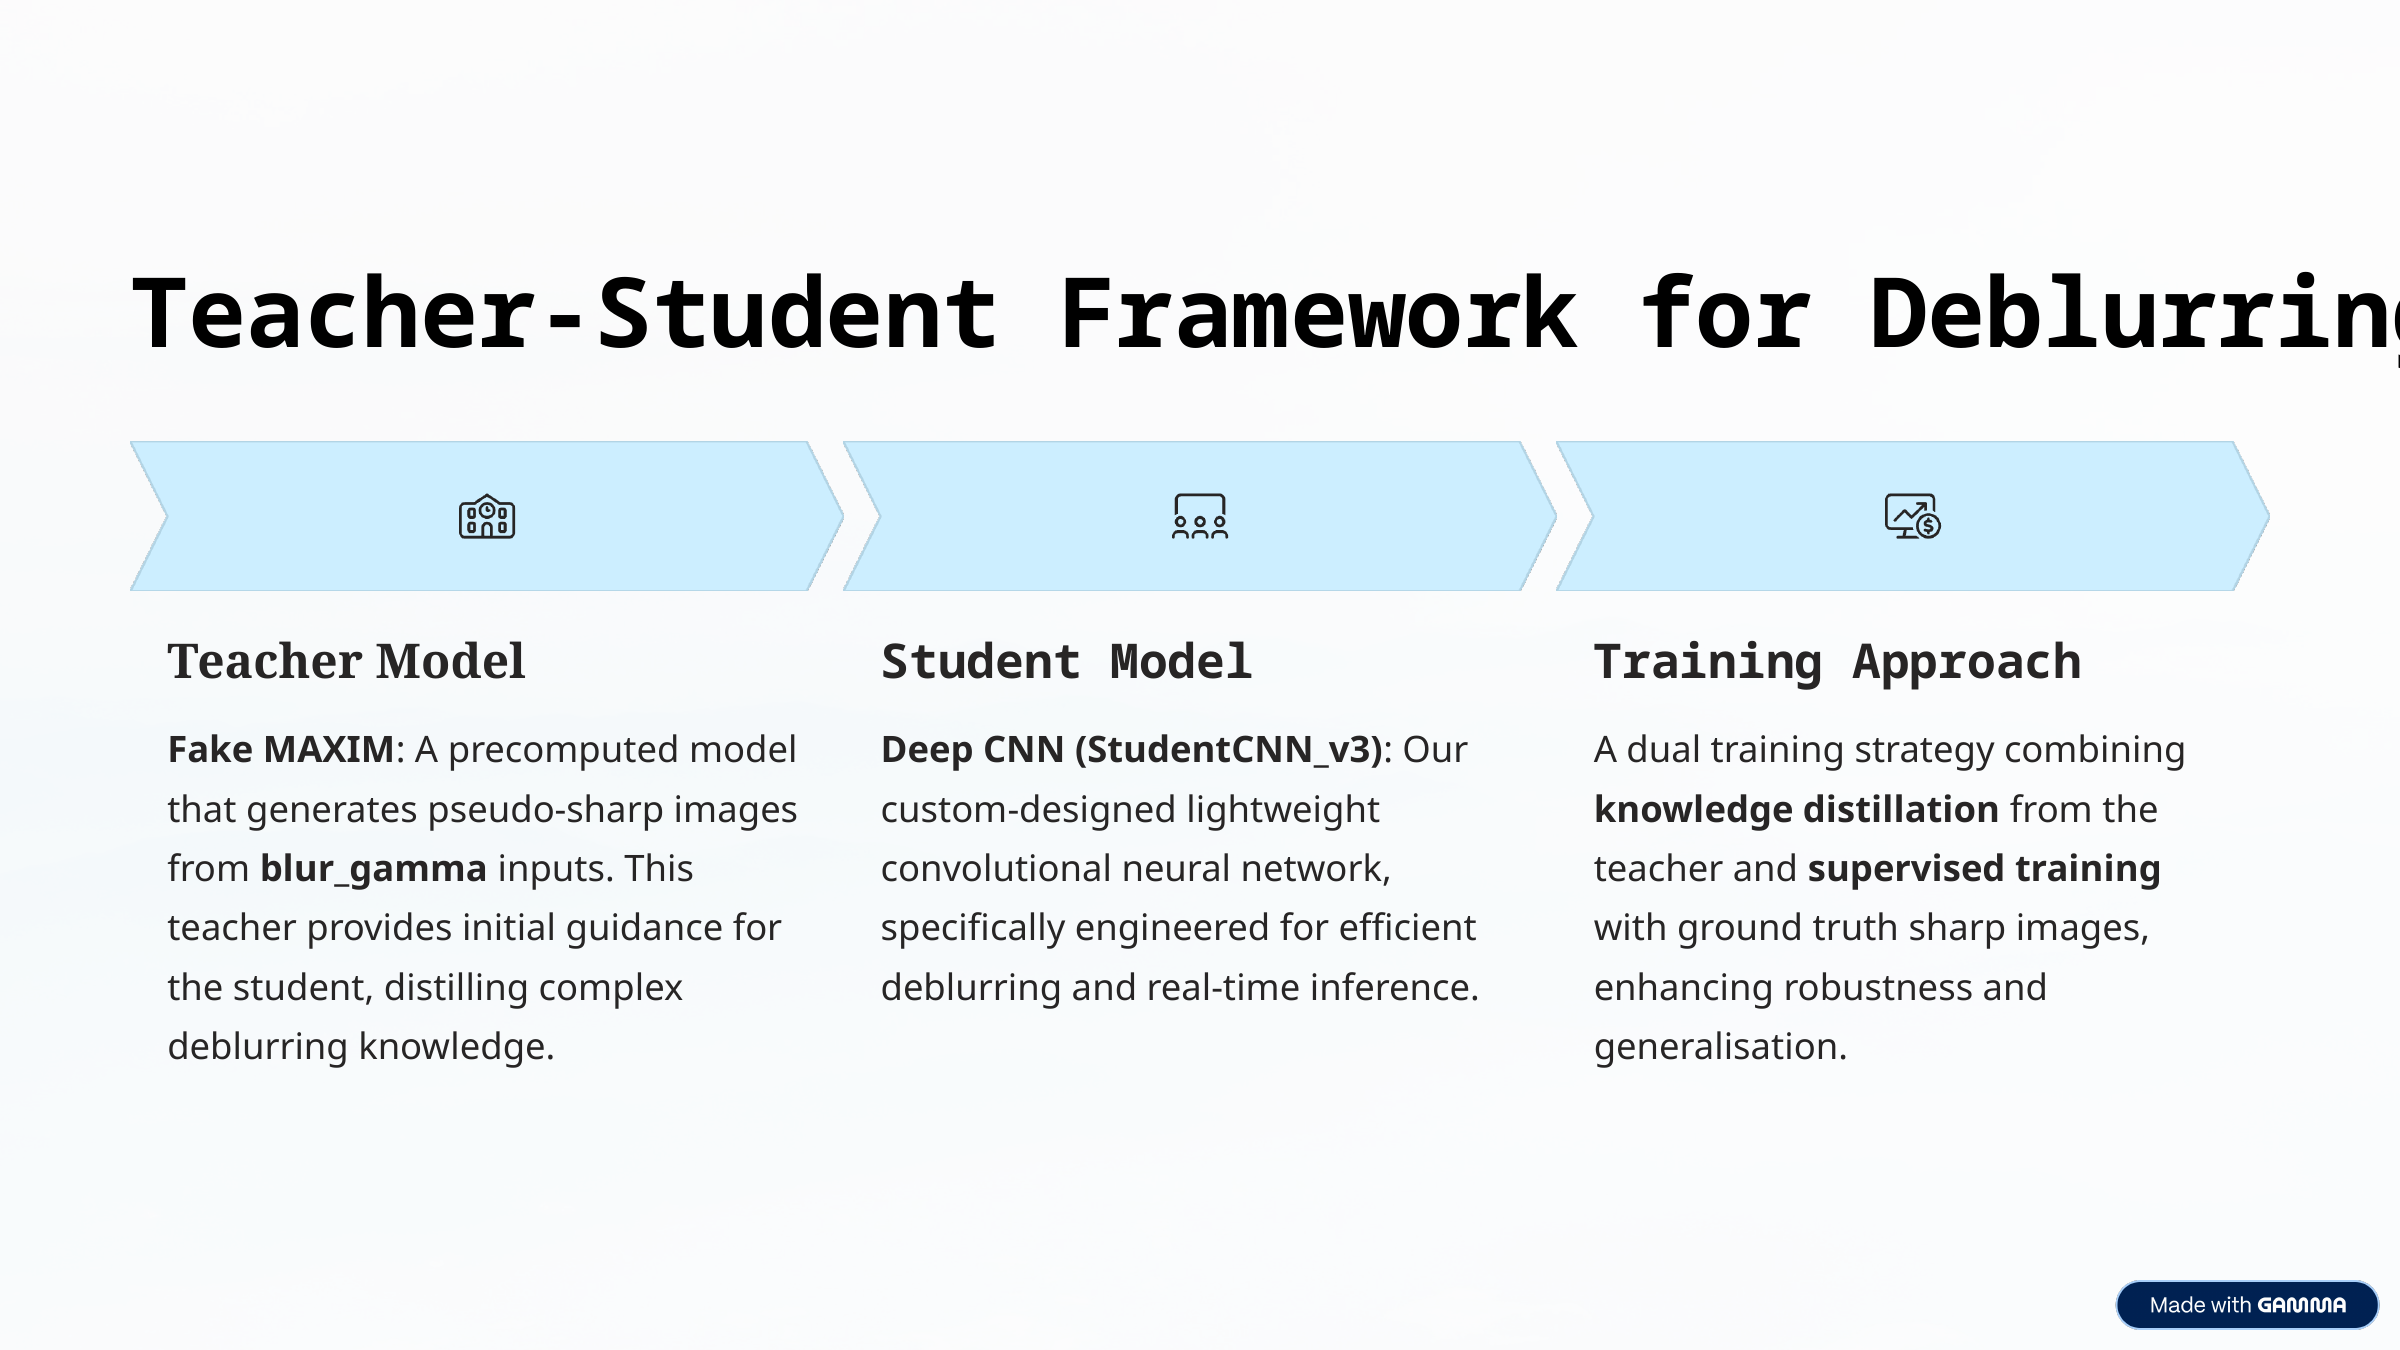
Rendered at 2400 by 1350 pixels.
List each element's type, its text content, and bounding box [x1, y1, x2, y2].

text_box Student Model [880, 627, 1369, 689]
picture [2106, 1271, 2389, 1339]
text_box Fake MAXIM: A precomputed model that generates pseudo-sharp images from blur_gamma inputs. This teacher provides initial guidance for the student, distilling complex deblurring knowledge. [167, 710, 807, 1068]
text_box Training Approach [1593, 627, 2083, 689]
text_box Deep CNN (StudentCNN_v3): Our custom-designed lightweight convolutional neural network, specifically engineered for efficient deblurring and real-time inference. [880, 710, 1520, 1009]
text_box A dual training strategy combining knowledge distillation from the teacher and supervised training with ground truth sharp images, enhancing robustness and generalisation. [1593, 710, 2233, 1068]
text_box Teacher Model [167, 627, 656, 689]
text_box Teacher-Student Framework for Deblurring [130, 244, 2072, 367]
picture [130, 441, 2270, 591]
